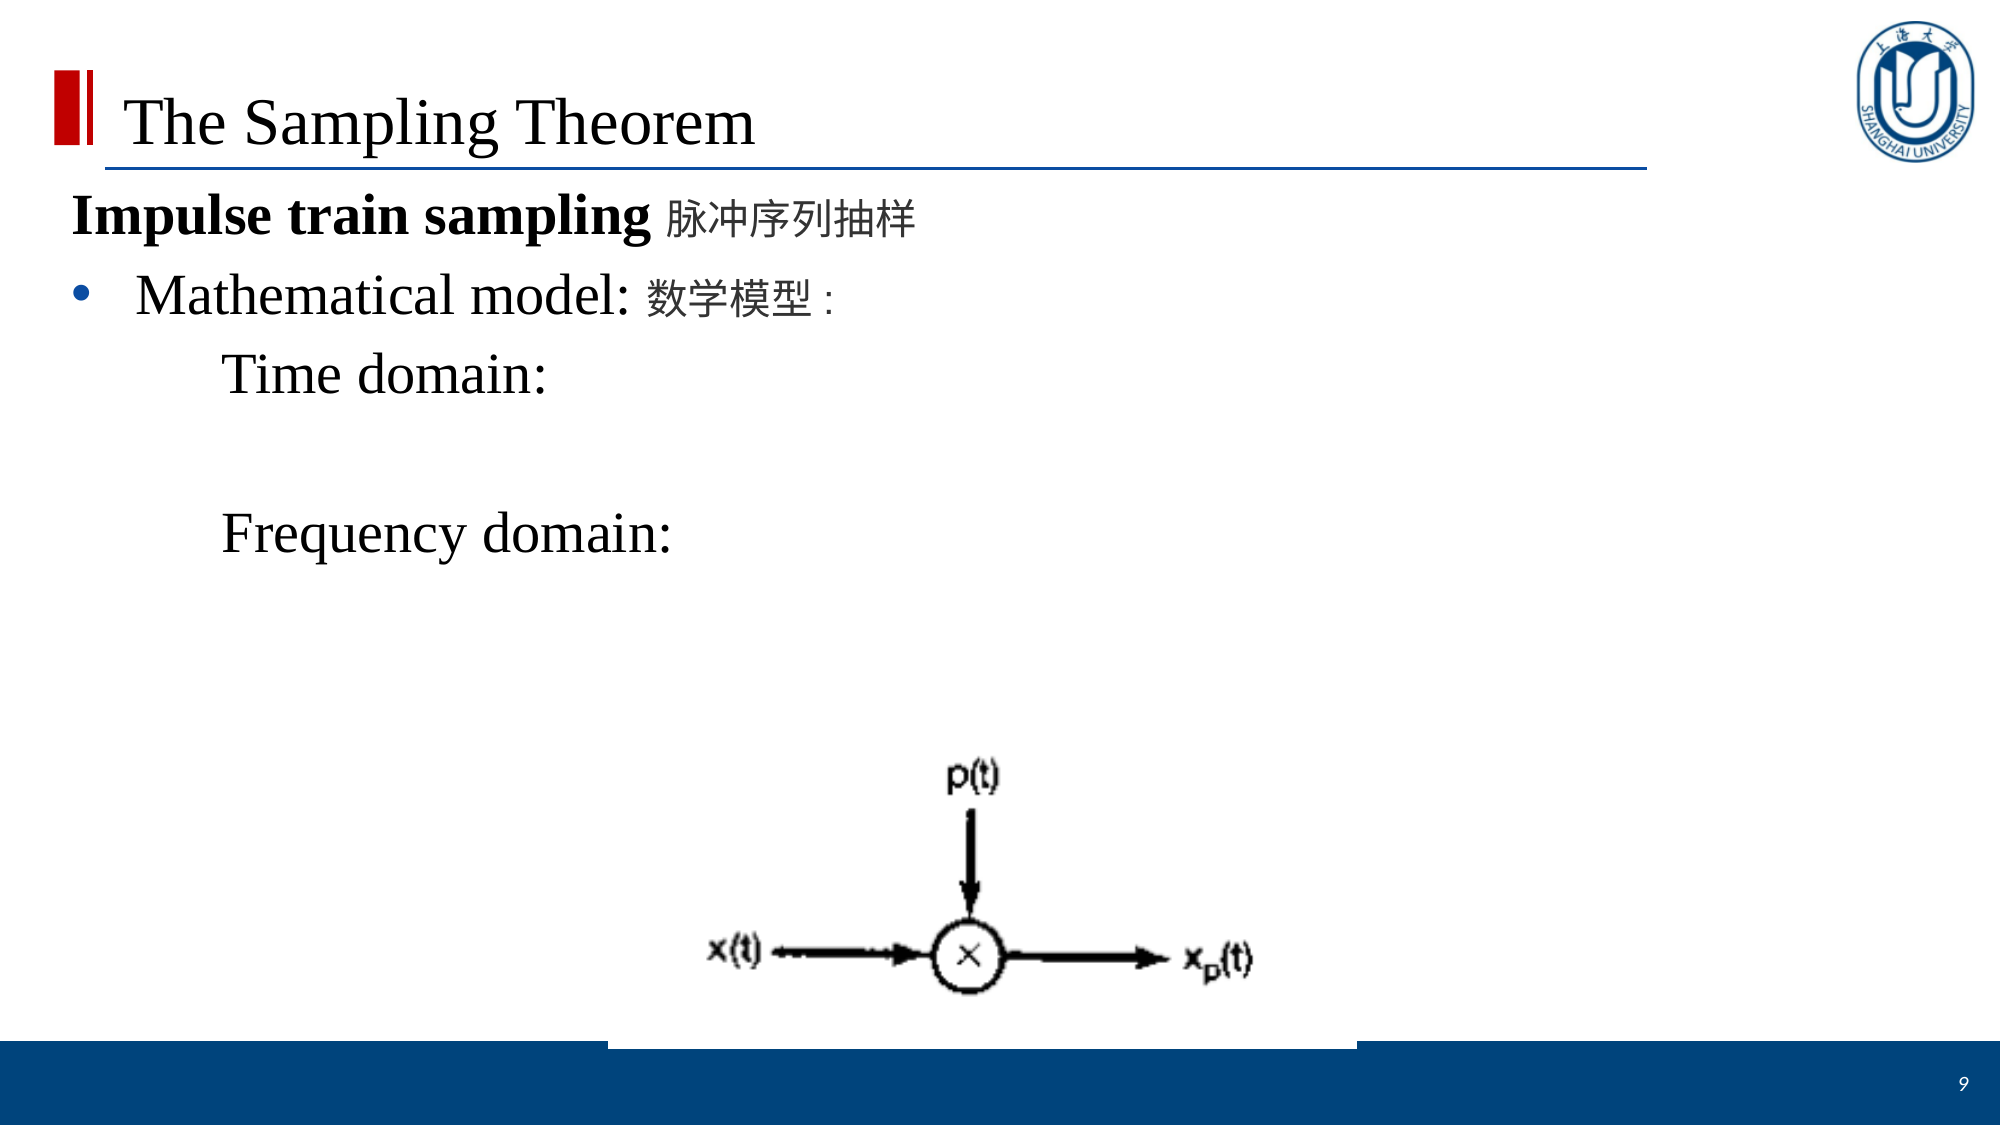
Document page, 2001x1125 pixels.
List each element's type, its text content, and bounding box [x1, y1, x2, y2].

picture [1855, 21, 1978, 163]
title The Sampling Theorem [108, 37, 1857, 167]
picture [608, 723, 1357, 1049]
slide_number 9 [1768, 1052, 1984, 1113]
